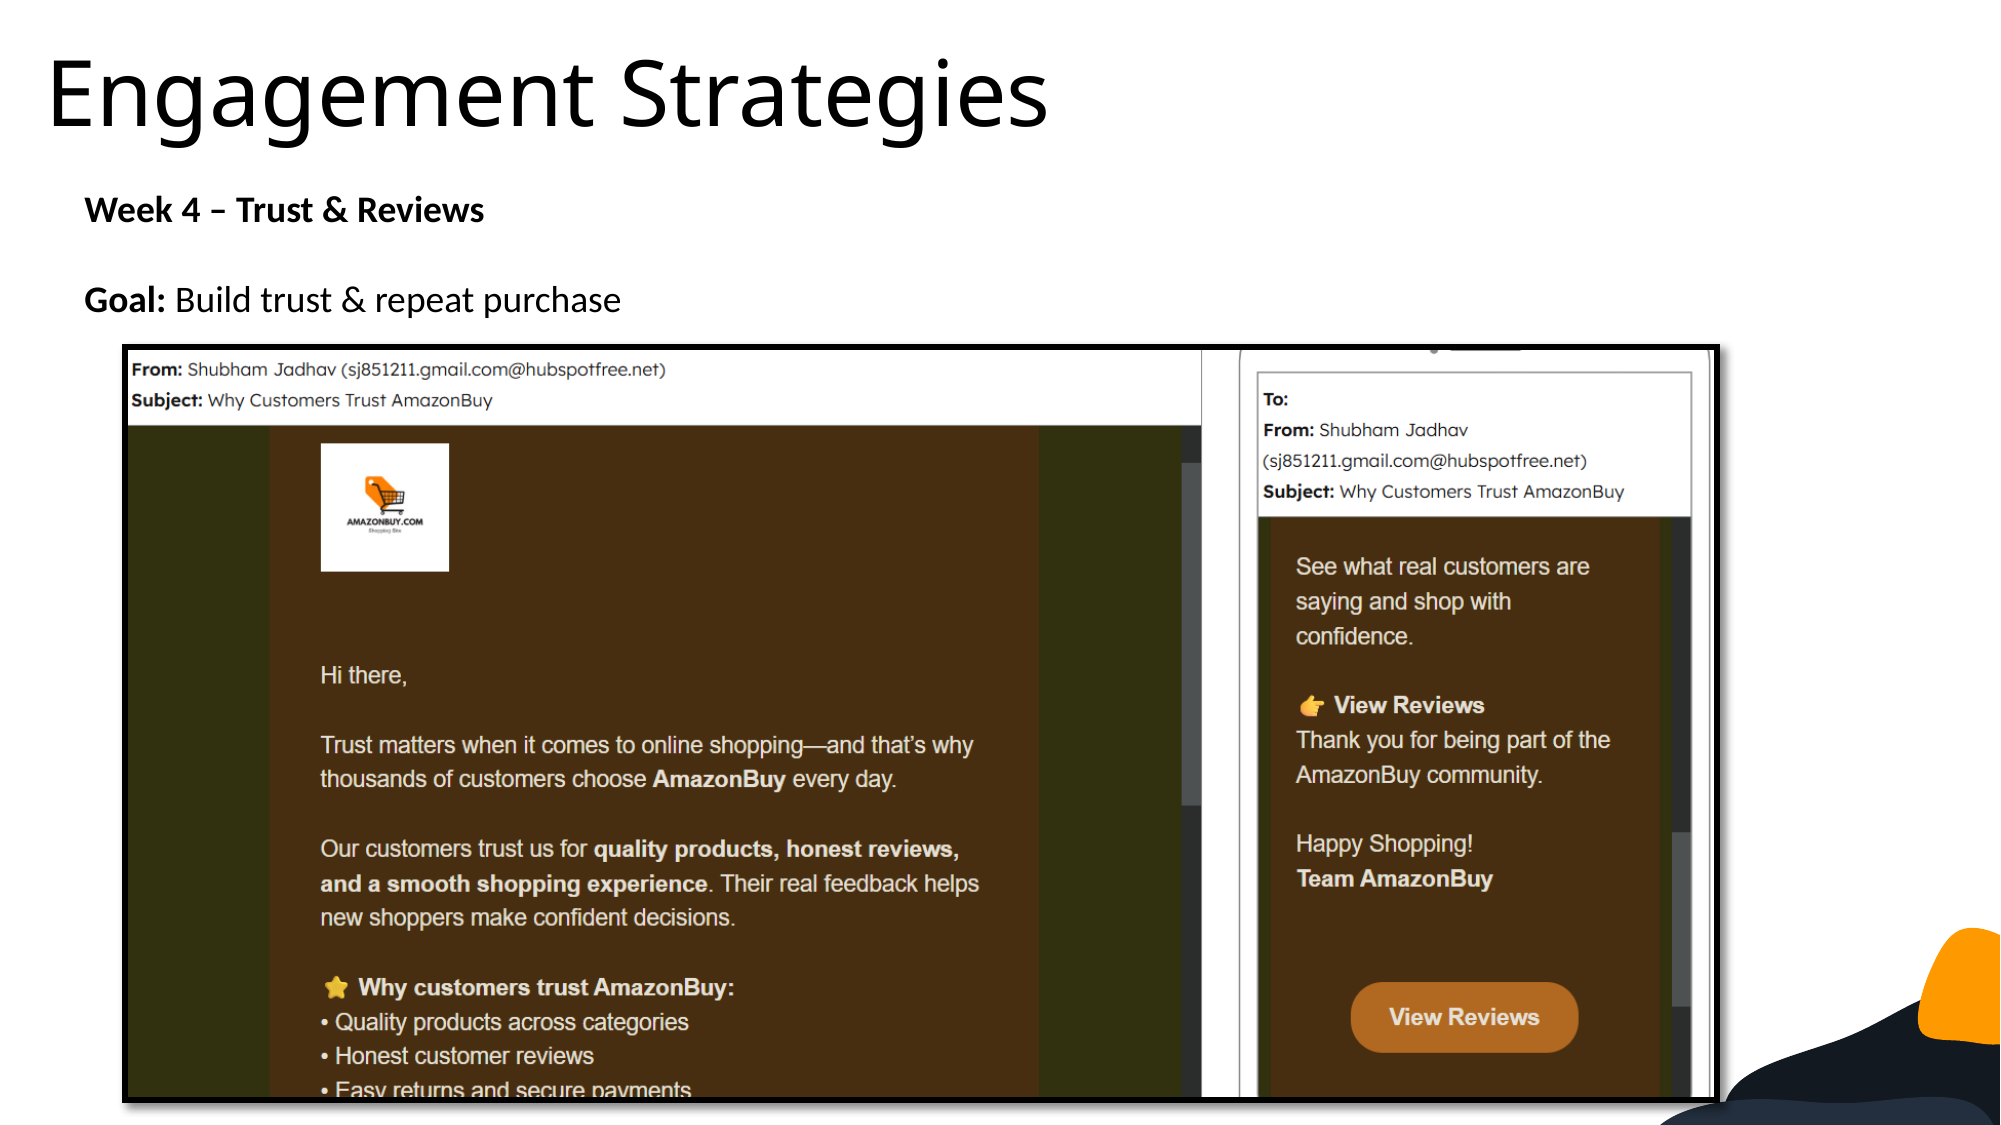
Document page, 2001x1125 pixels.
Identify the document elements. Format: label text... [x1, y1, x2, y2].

text_box Engagement Strategies [30, 27, 1067, 153]
text_box Week 4 – Trust & Reviews Goal: Build trust & repeat purchase [69, 177, 1106, 328]
picture [127, 350, 1715, 1098]
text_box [1675, 907, 2000, 1125]
